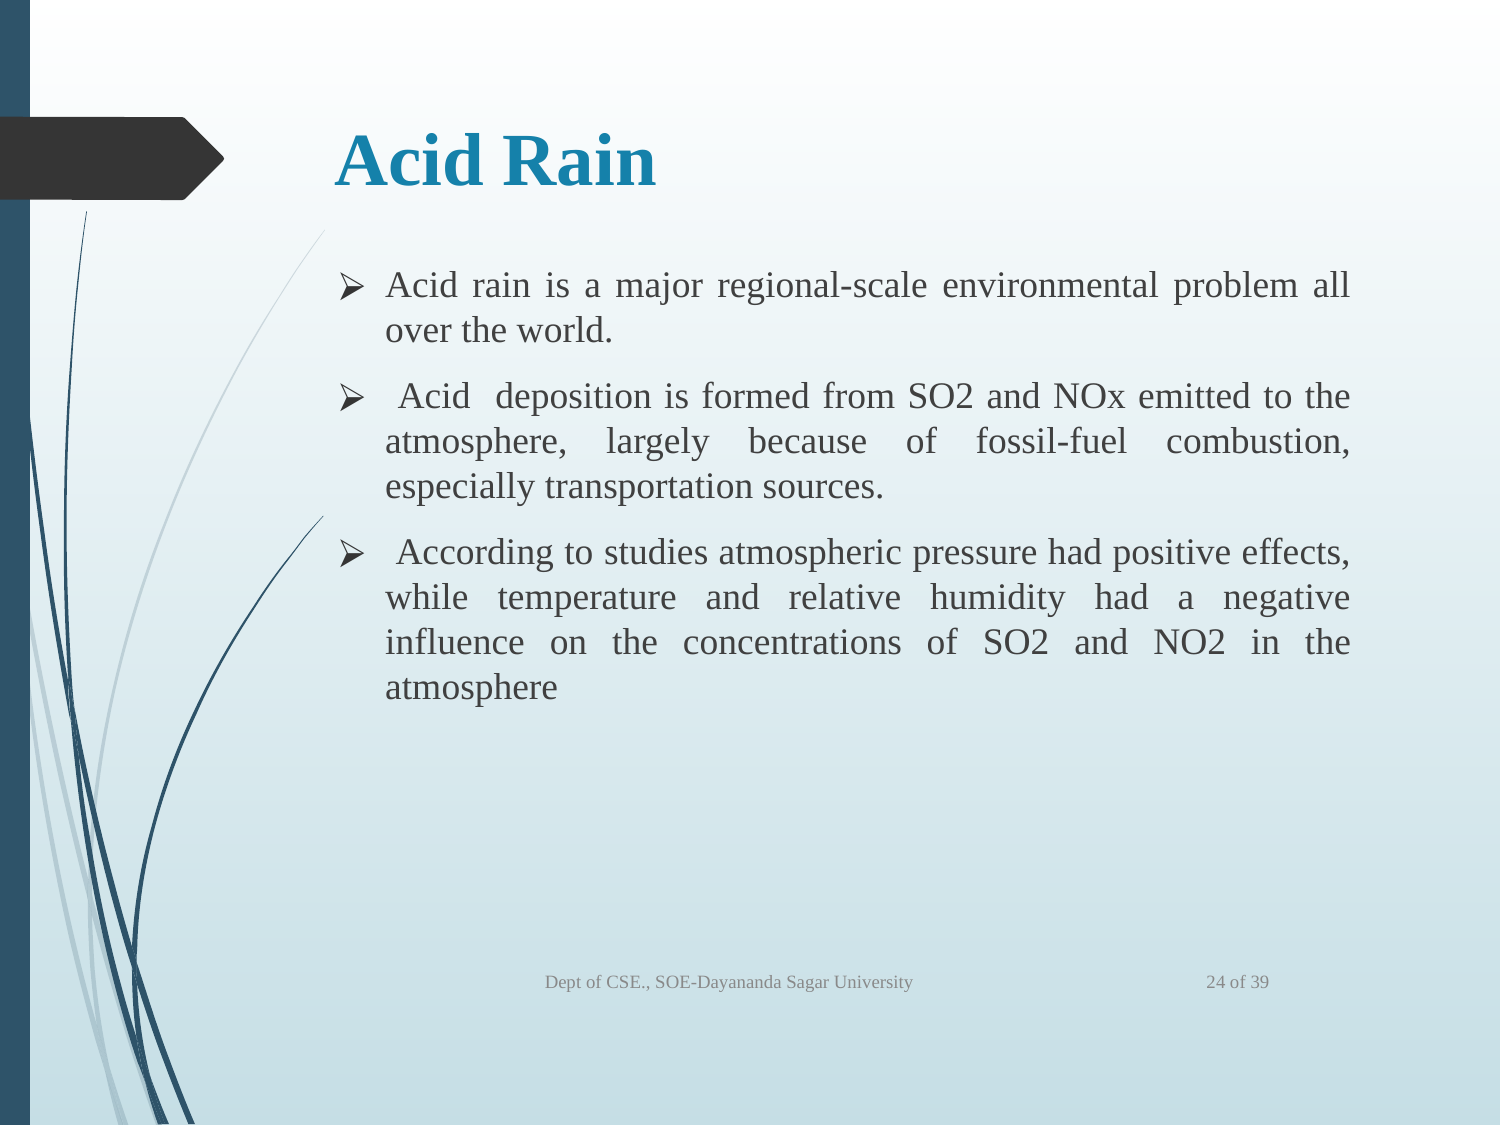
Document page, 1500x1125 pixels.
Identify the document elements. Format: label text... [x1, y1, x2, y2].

list Acid rain is a major regional-scale environmental problem all over the world. Acid deposition is formed from SO2 and NOx emitted to the atmosphere, largely because of fossil-fuel combustion, especially transportation sources. According to studies atmospheric pressure had positive effects, while temperature and relative humidity had a negative influence on the concentrations of SO2 and NO2 in the atmosphere [285, 252, 1368, 873]
text_box Dept of CSE., SOE-Dayananda Sagar University [328, 951, 1129, 1012]
text_box 24 of 39 [1174, 951, 1302, 1012]
title Acid Rain [319, 102, 1400, 313]
